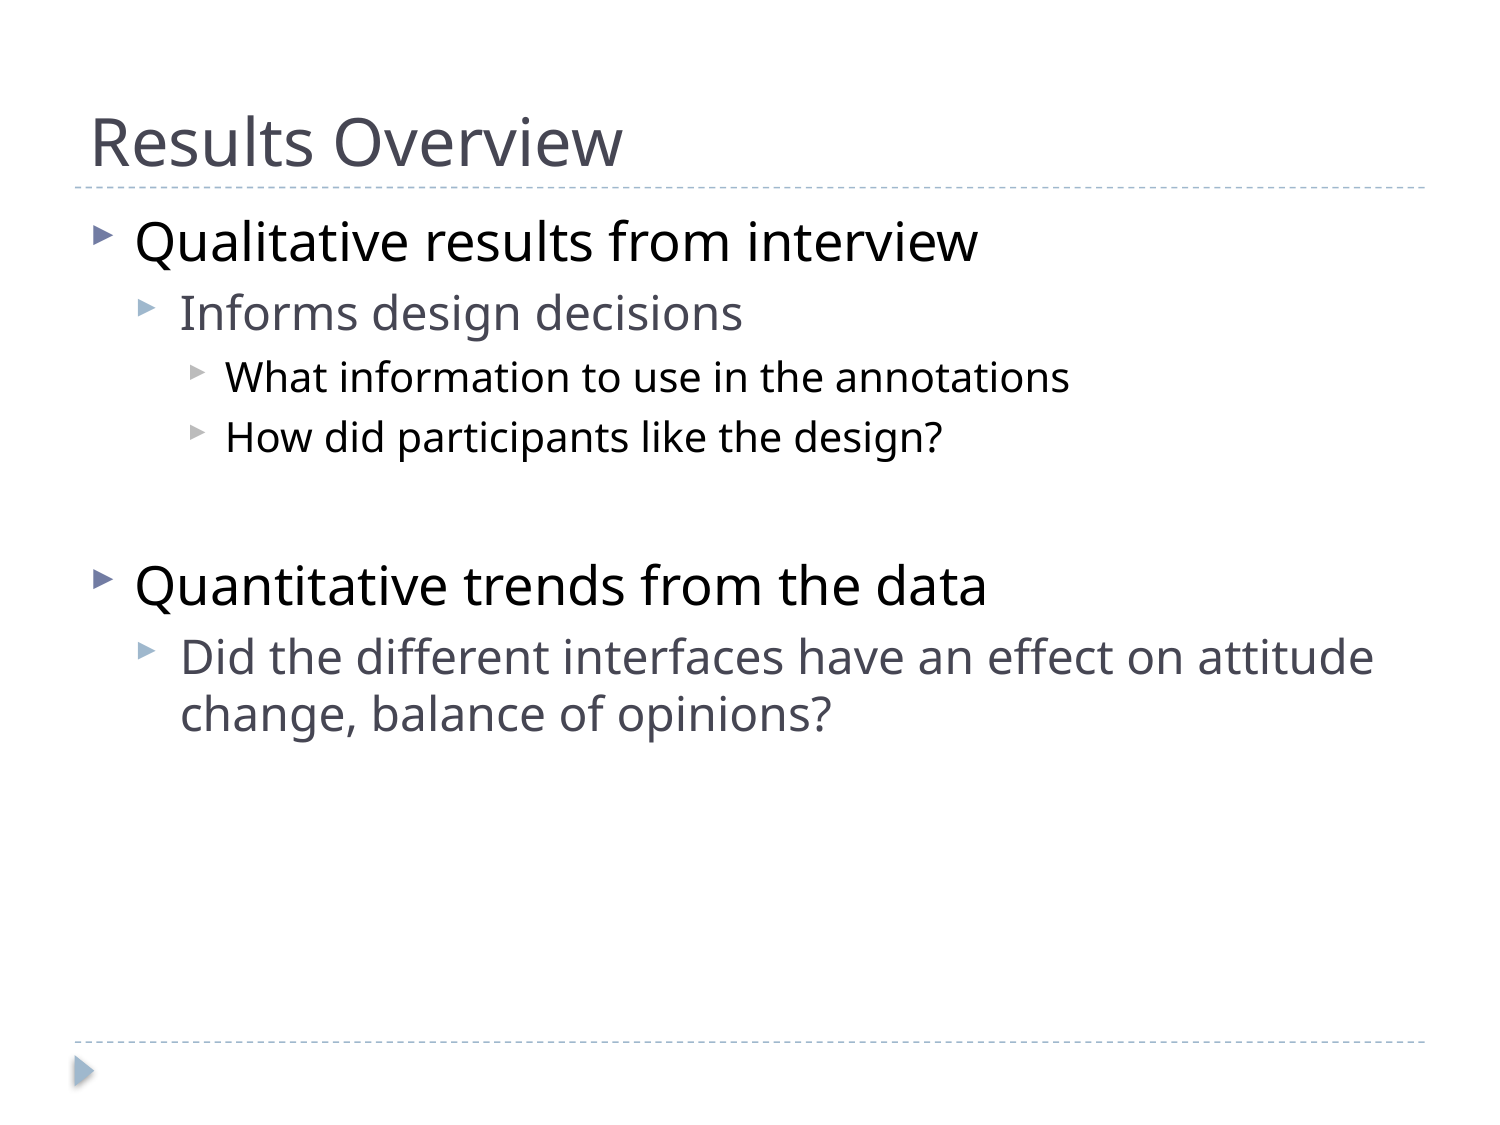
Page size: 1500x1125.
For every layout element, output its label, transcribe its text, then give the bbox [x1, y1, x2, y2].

list Qualitative results from interview Informs design decisions What information to use in the annotations How did participants like the design? Quantitative trends from the data Did the different interfaces have an effect on attitude change, balance of opinions? [75, 200, 1425, 1010]
title Results Overview [75, 24, 1425, 188]
